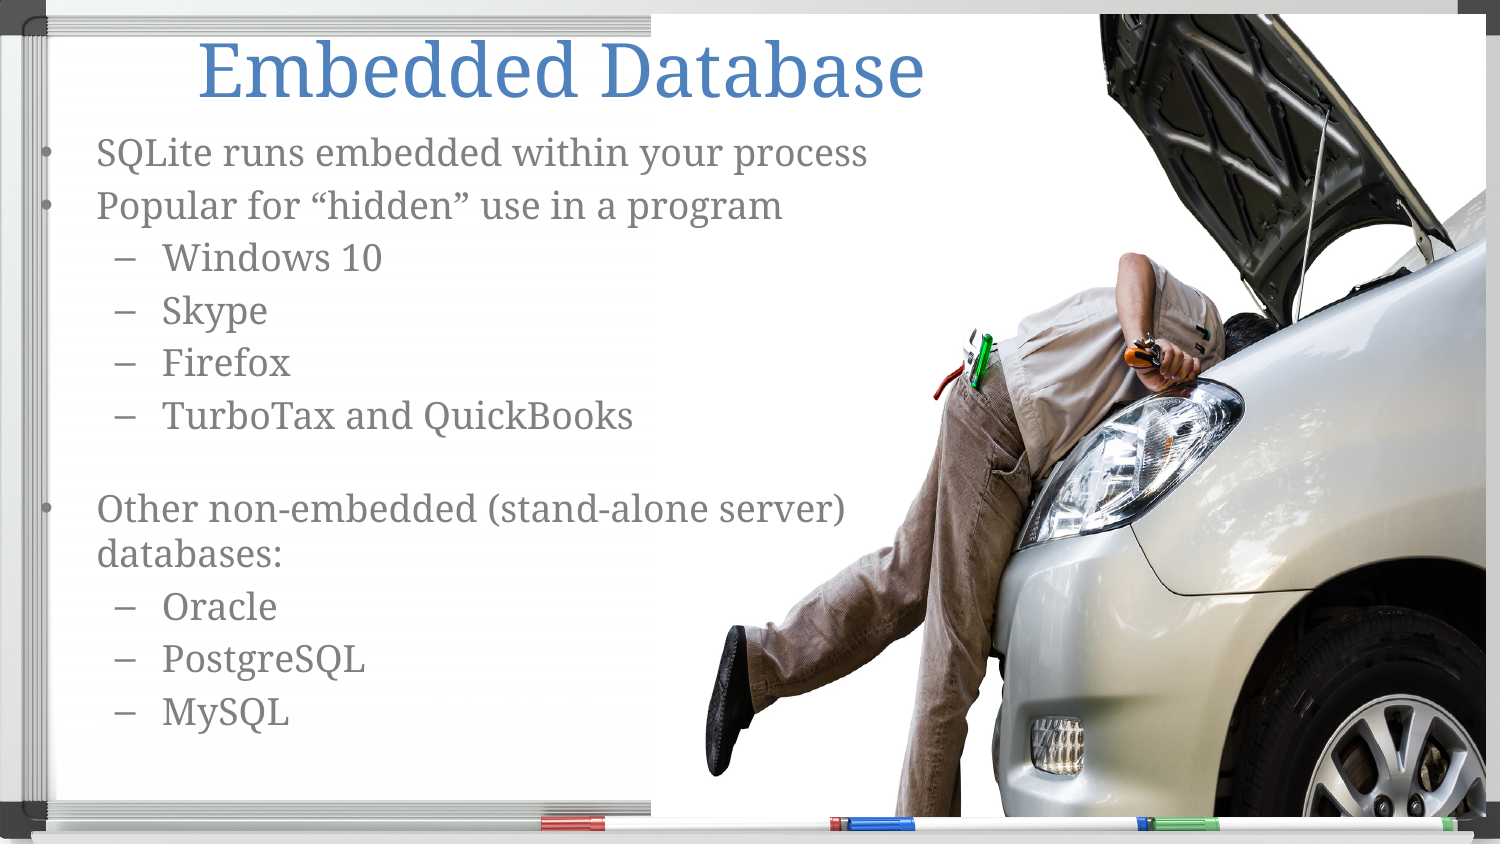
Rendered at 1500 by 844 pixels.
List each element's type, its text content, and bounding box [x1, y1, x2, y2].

title Embedded Database [24, 17, 646, 118]
text_box SQLite runs embedded within your process Popular for “hidden” use in a program Windows 10 Skype Firefox TurboTax and QuickBooks Other non-embedded (stand-alone server) databases: Oracle PostgreSQL MySQL [24, 121, 645, 772]
picture [0, 0, 1500, 844]
